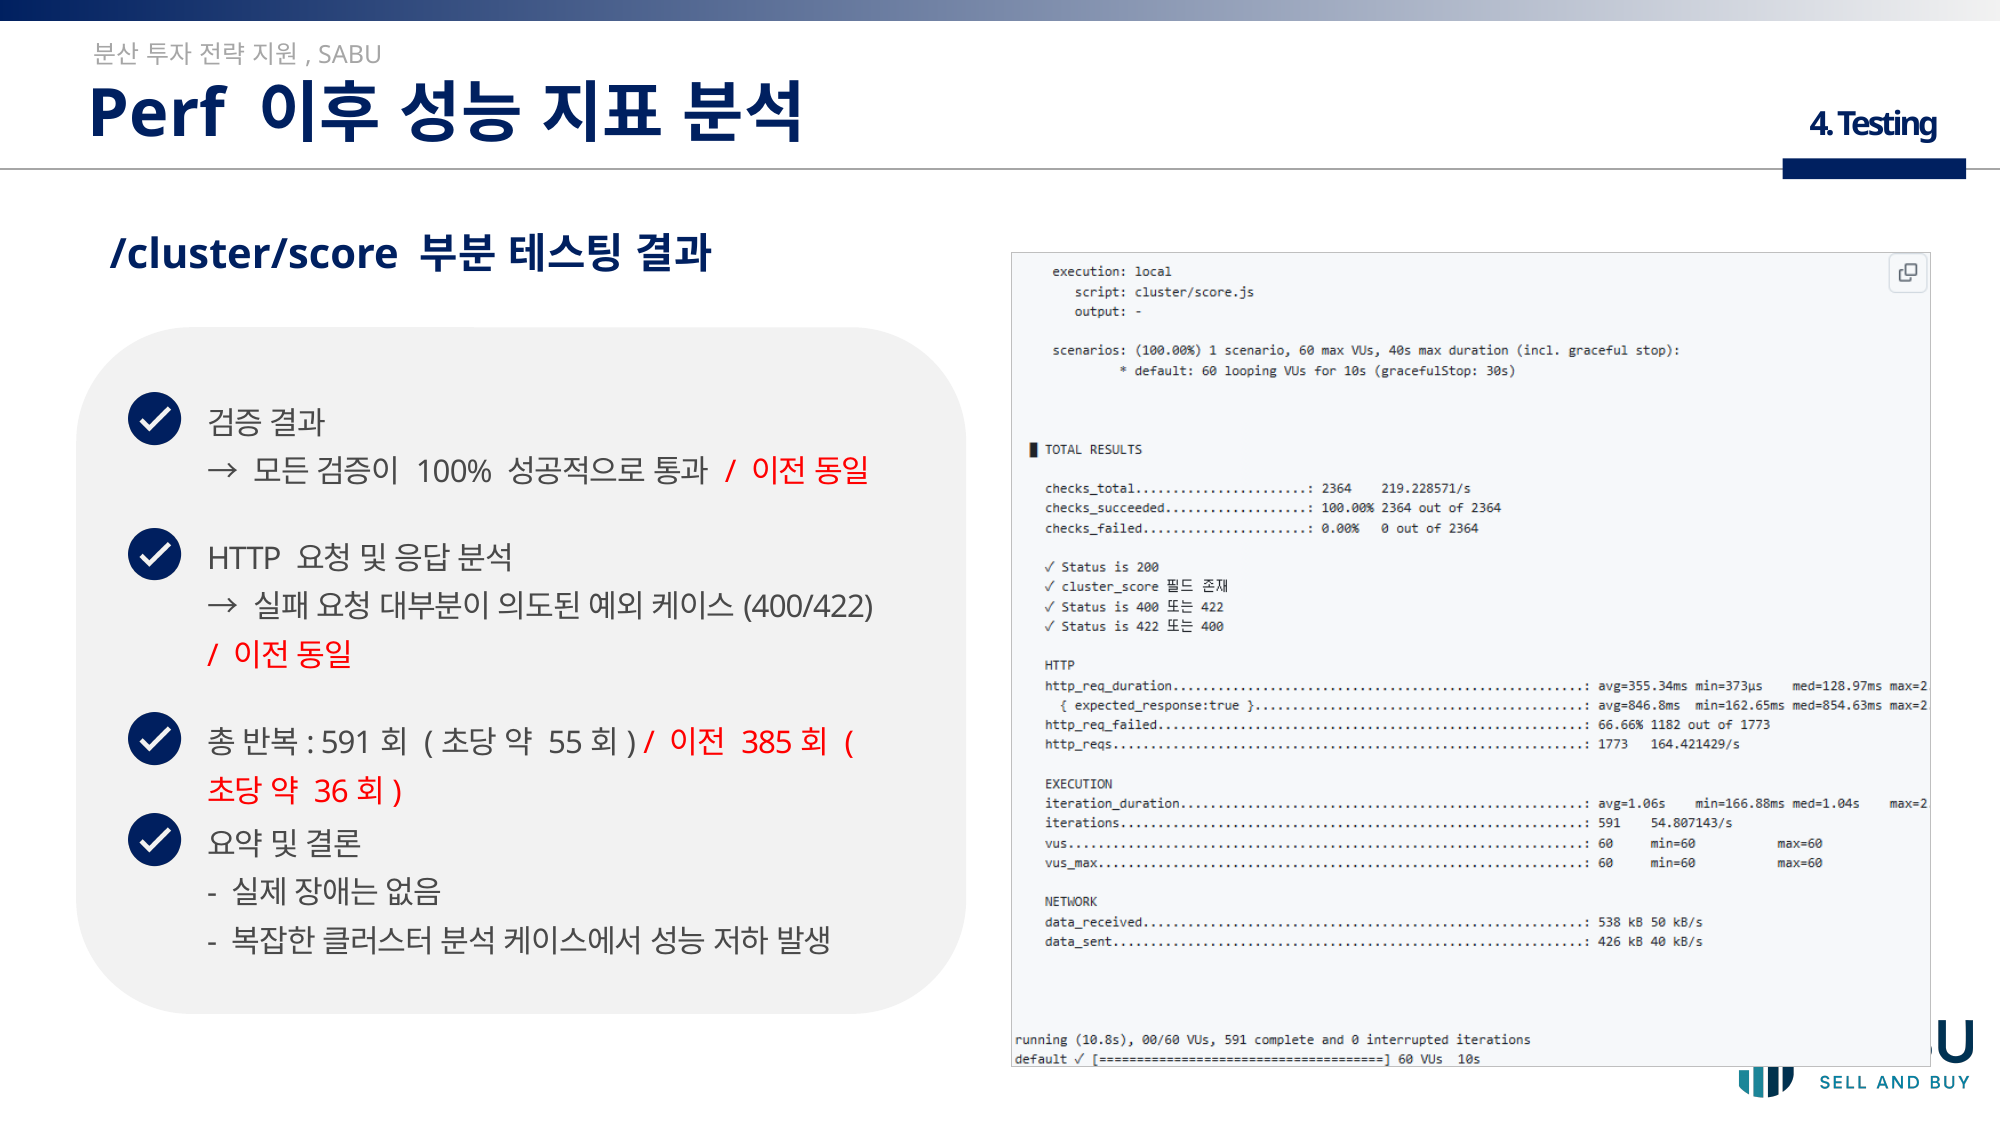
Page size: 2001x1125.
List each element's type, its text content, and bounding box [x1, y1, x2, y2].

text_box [121, 704, 907, 772]
text_box /cluster/score 부분 테스팅 결과 [109, 226, 831, 277]
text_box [121, 520, 907, 671]
text_box [0, 0, 2000, 22]
text_box [74, 325, 968, 1016]
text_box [121, 385, 907, 487]
picture [1011, 251, 1973, 1098]
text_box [121, 806, 914, 957]
text_box Perf 이후 성능 지표 분석 [87, 70, 809, 151]
text_box 분산 투자 전략 지원, SABU [94, 38, 407, 69]
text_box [1769, 101, 1979, 180]
